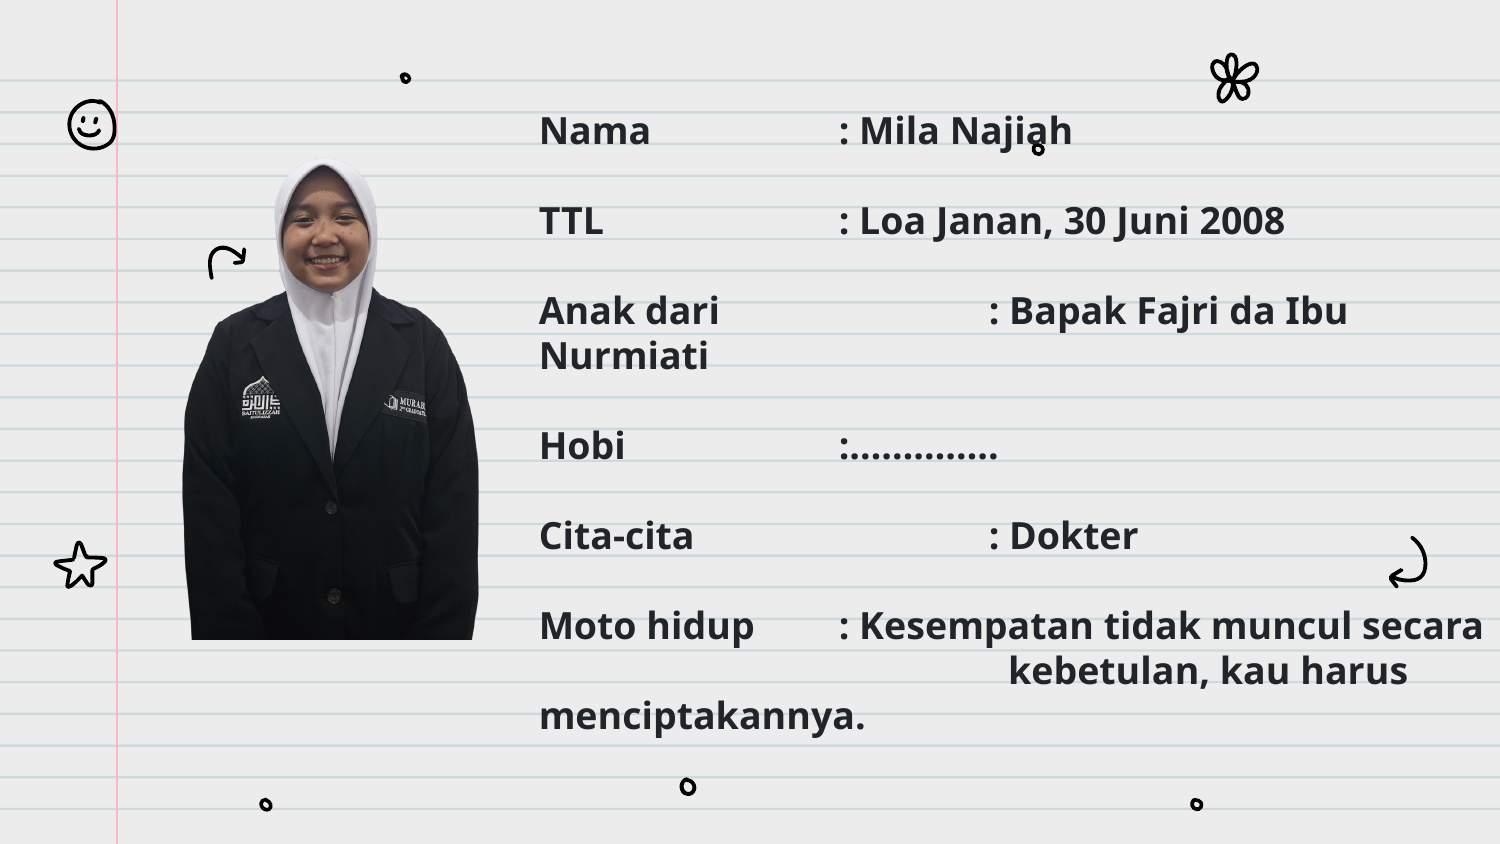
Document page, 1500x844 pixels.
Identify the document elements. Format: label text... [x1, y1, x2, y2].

picture [126, 74, 528, 641]
text_box Nama : Mila Najiah TTL : Loa Janan, 30 Juni 2008 Anak dari : Bapak Fajri da Ibu Nurmiati Hobi :………….. Cita-cita : Dokter Moto hidup : Kesempatan tidak muncul secara kebetulan, kau harus menciptakannya. [523, 105, 1500, 738]
